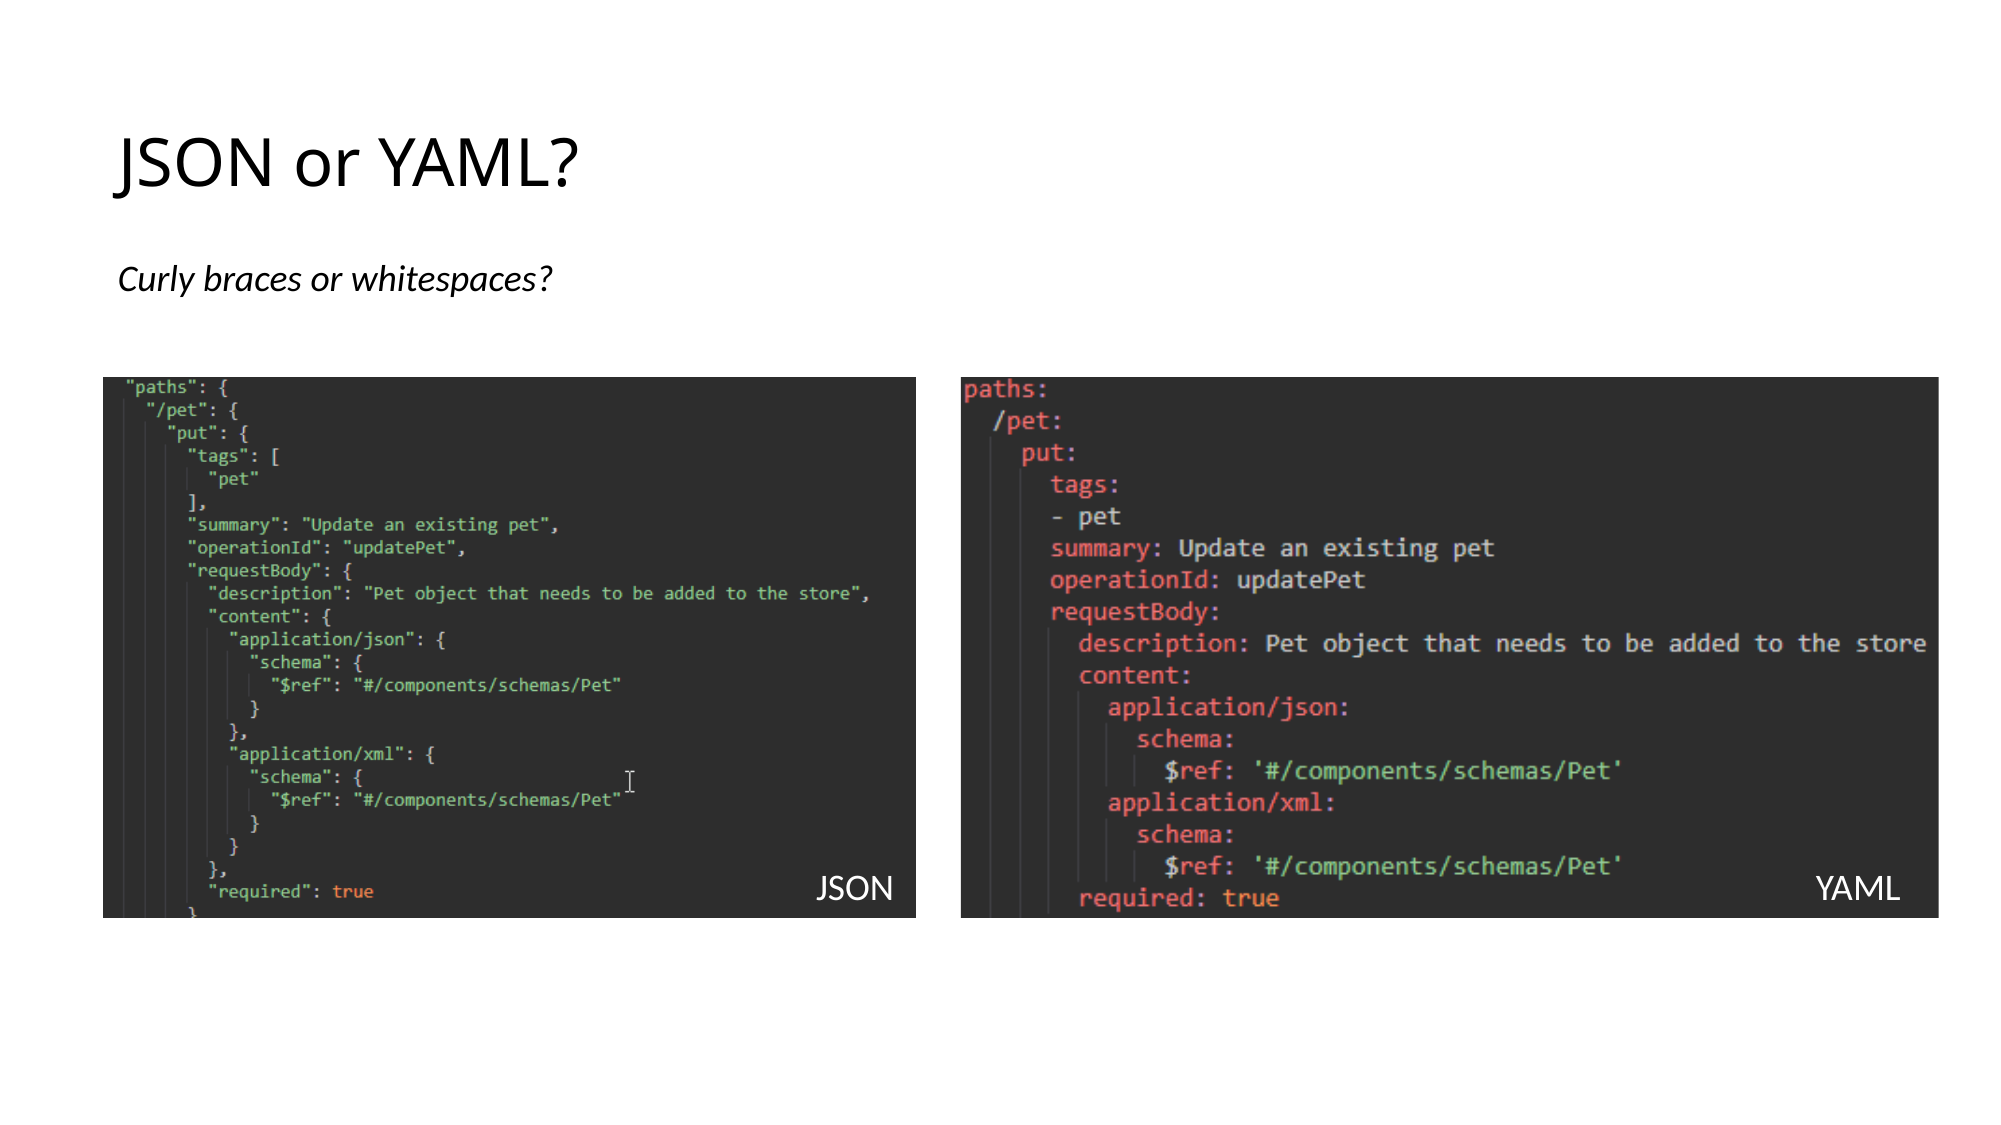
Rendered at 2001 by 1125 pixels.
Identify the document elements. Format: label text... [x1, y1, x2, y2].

text_box Curly braces or whitespaces? [103, 246, 1275, 307]
title JSON or YAML? [103, 44, 1397, 208]
picture [103, 377, 916, 918]
picture [960, 377, 1939, 918]
